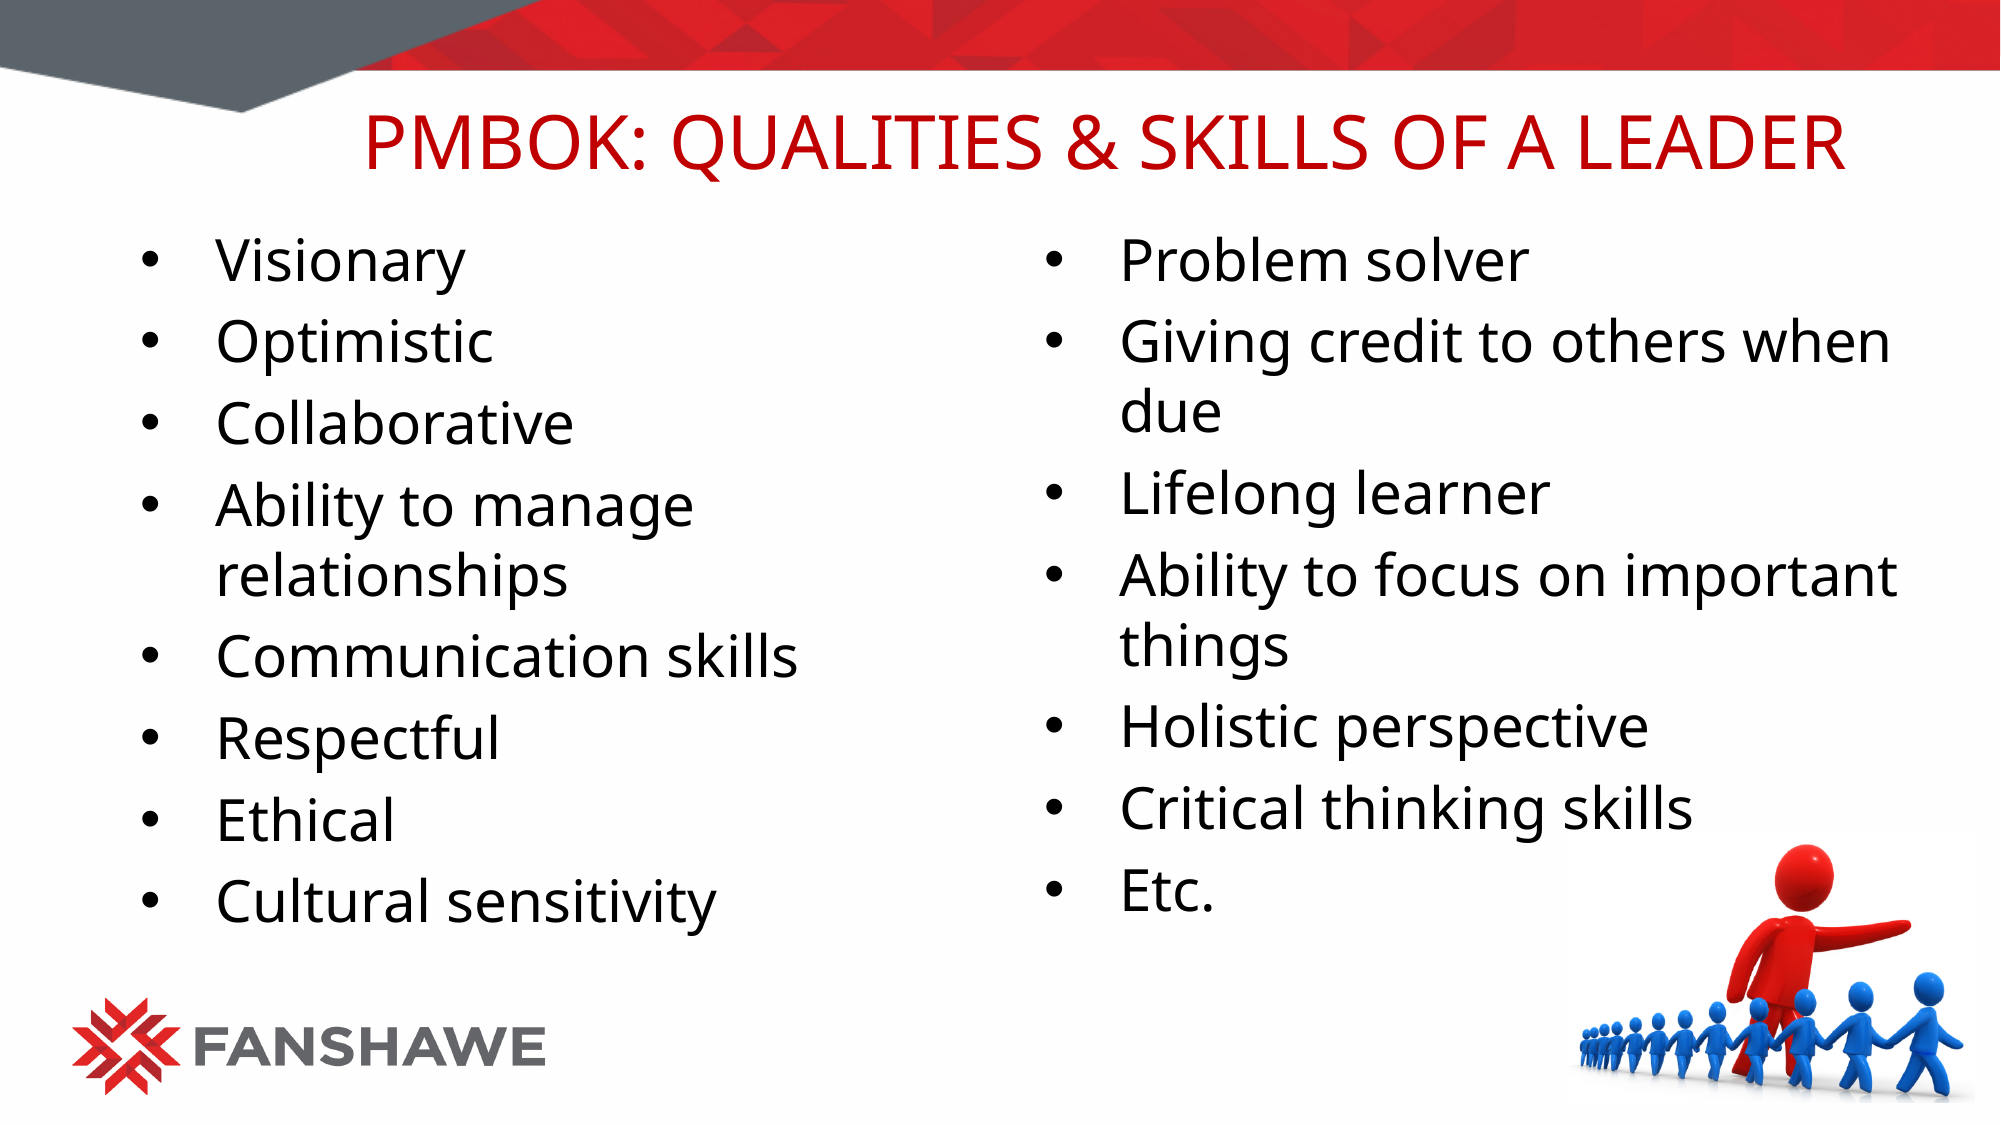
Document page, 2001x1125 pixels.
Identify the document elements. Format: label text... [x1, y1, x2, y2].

picture [0, 0, 2001, 1125]
text_box Problem solver Giving credit to others when due Lifelong learner Ability to focus on important things Holistic perspective Critical thinking skills Etc. [1029, 215, 1937, 984]
list Visionary Optimistic Collaborative Ability to manage relationships Communication skills Respectful Ethical Cultural sensitivity [125, 215, 1000, 1009]
title PMBOK: qualities & skills of a leader [362, 54, 2000, 186]
